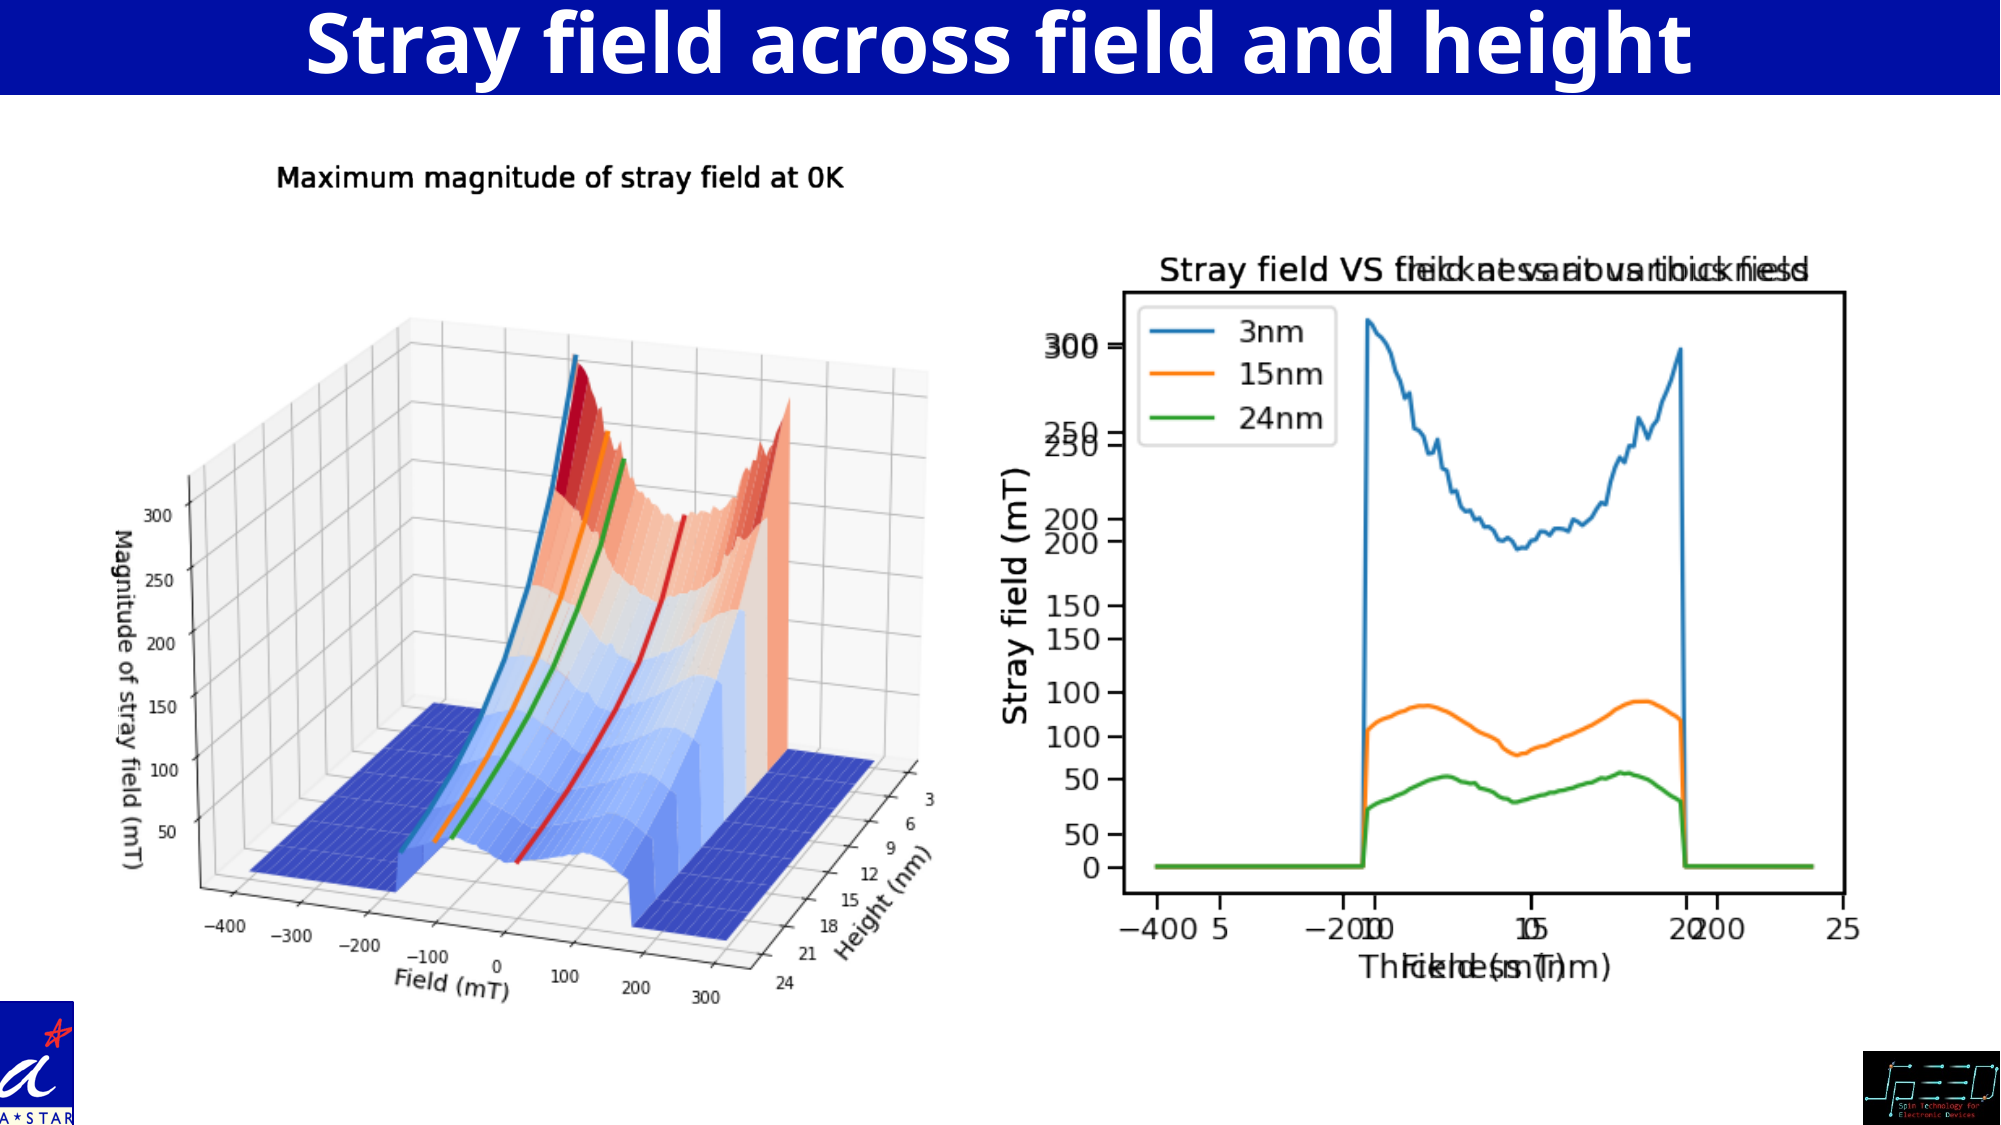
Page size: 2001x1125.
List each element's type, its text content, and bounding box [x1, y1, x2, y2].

picture [0, 1003, 73, 1125]
picture [98, 154, 1875, 1090]
picture [1863, 1051, 2000, 1125]
text_box Stray field across field and height [0, 0, 2000, 95]
